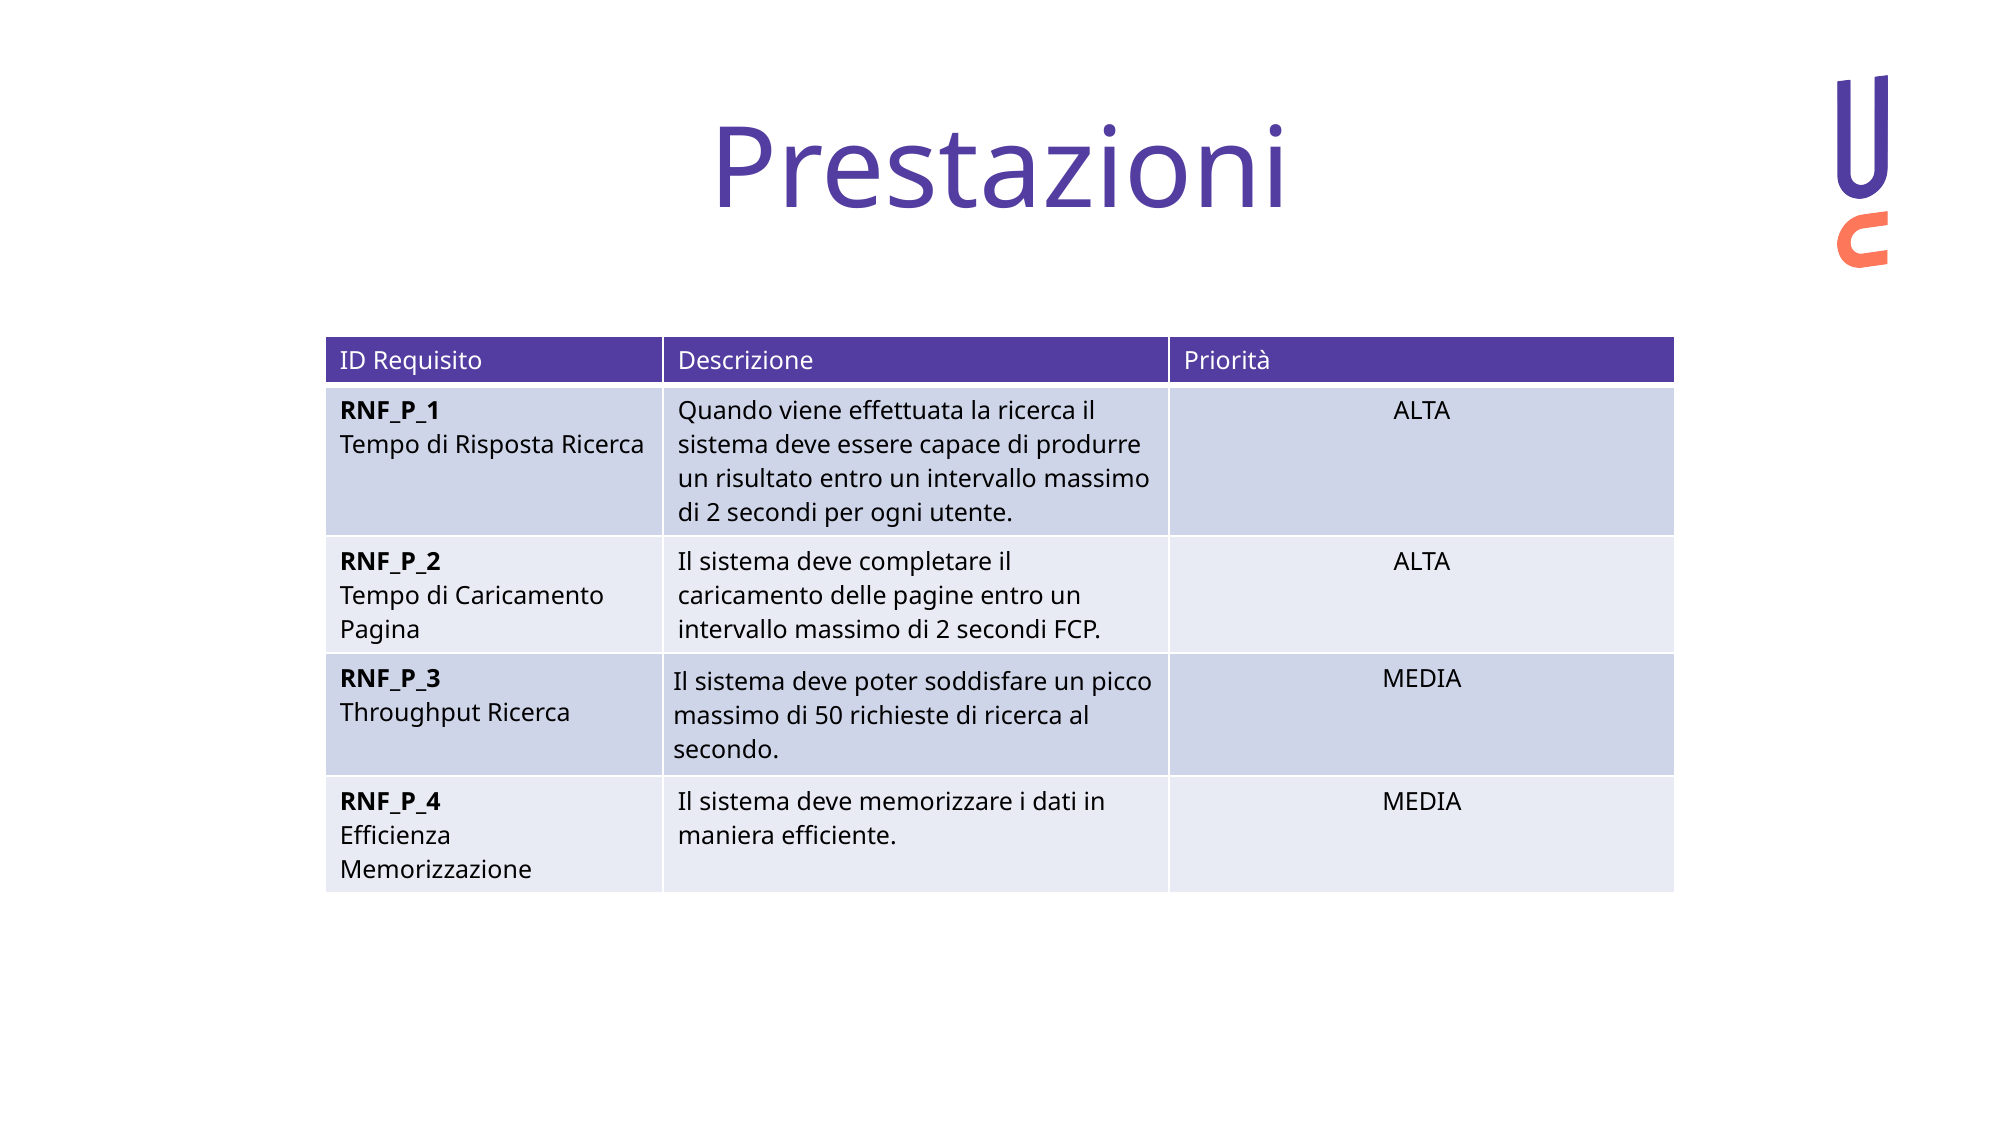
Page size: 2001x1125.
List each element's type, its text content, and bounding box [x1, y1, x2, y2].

table_cell Il sistema deve completare il caricamento delle pagine entro un intervallo massimo di 2 secondi FCP. [664, 537, 1168, 652]
table_cell ALTA [1170, 537, 1674, 652]
table_cell RNF_P_4 Efficienza Memorizzazione [326, 777, 662, 892]
table_header Descrizione [664, 337, 1168, 382]
table_cell Il sistema deve poter soddisfare un picco massimo di 50 richieste di ricerca al secondo. [664, 654, 1168, 775]
text_box Prestazioni [75, 25, 1925, 318]
table_header ID Requisito [326, 337, 662, 382]
table_cell ALTA [1170, 388, 1674, 535]
table_cell MEDIA [1170, 654, 1674, 775]
table_cell RNF_P_1 Tempo di Risposta Ricerca [326, 388, 662, 535]
table_cell RNF_P_3 Throughput Ricerca [326, 654, 662, 775]
table_cell MEDIA [1170, 777, 1674, 892]
table_cell Quando viene effettuata la ricerca il sistema deve essere capace di produrre un risultato entro un intervallo massimo di 2 secondi per ogni utente. [664, 388, 1168, 535]
table_cell Il sistema deve memorizzare i dati in maniera efficiente. [664, 777, 1168, 892]
table_cell RNF_P_2 Tempo di Caricamento Pagina [326, 537, 662, 652]
table_header Priorità [1170, 337, 1674, 382]
picture [1837, 75, 1888, 268]
